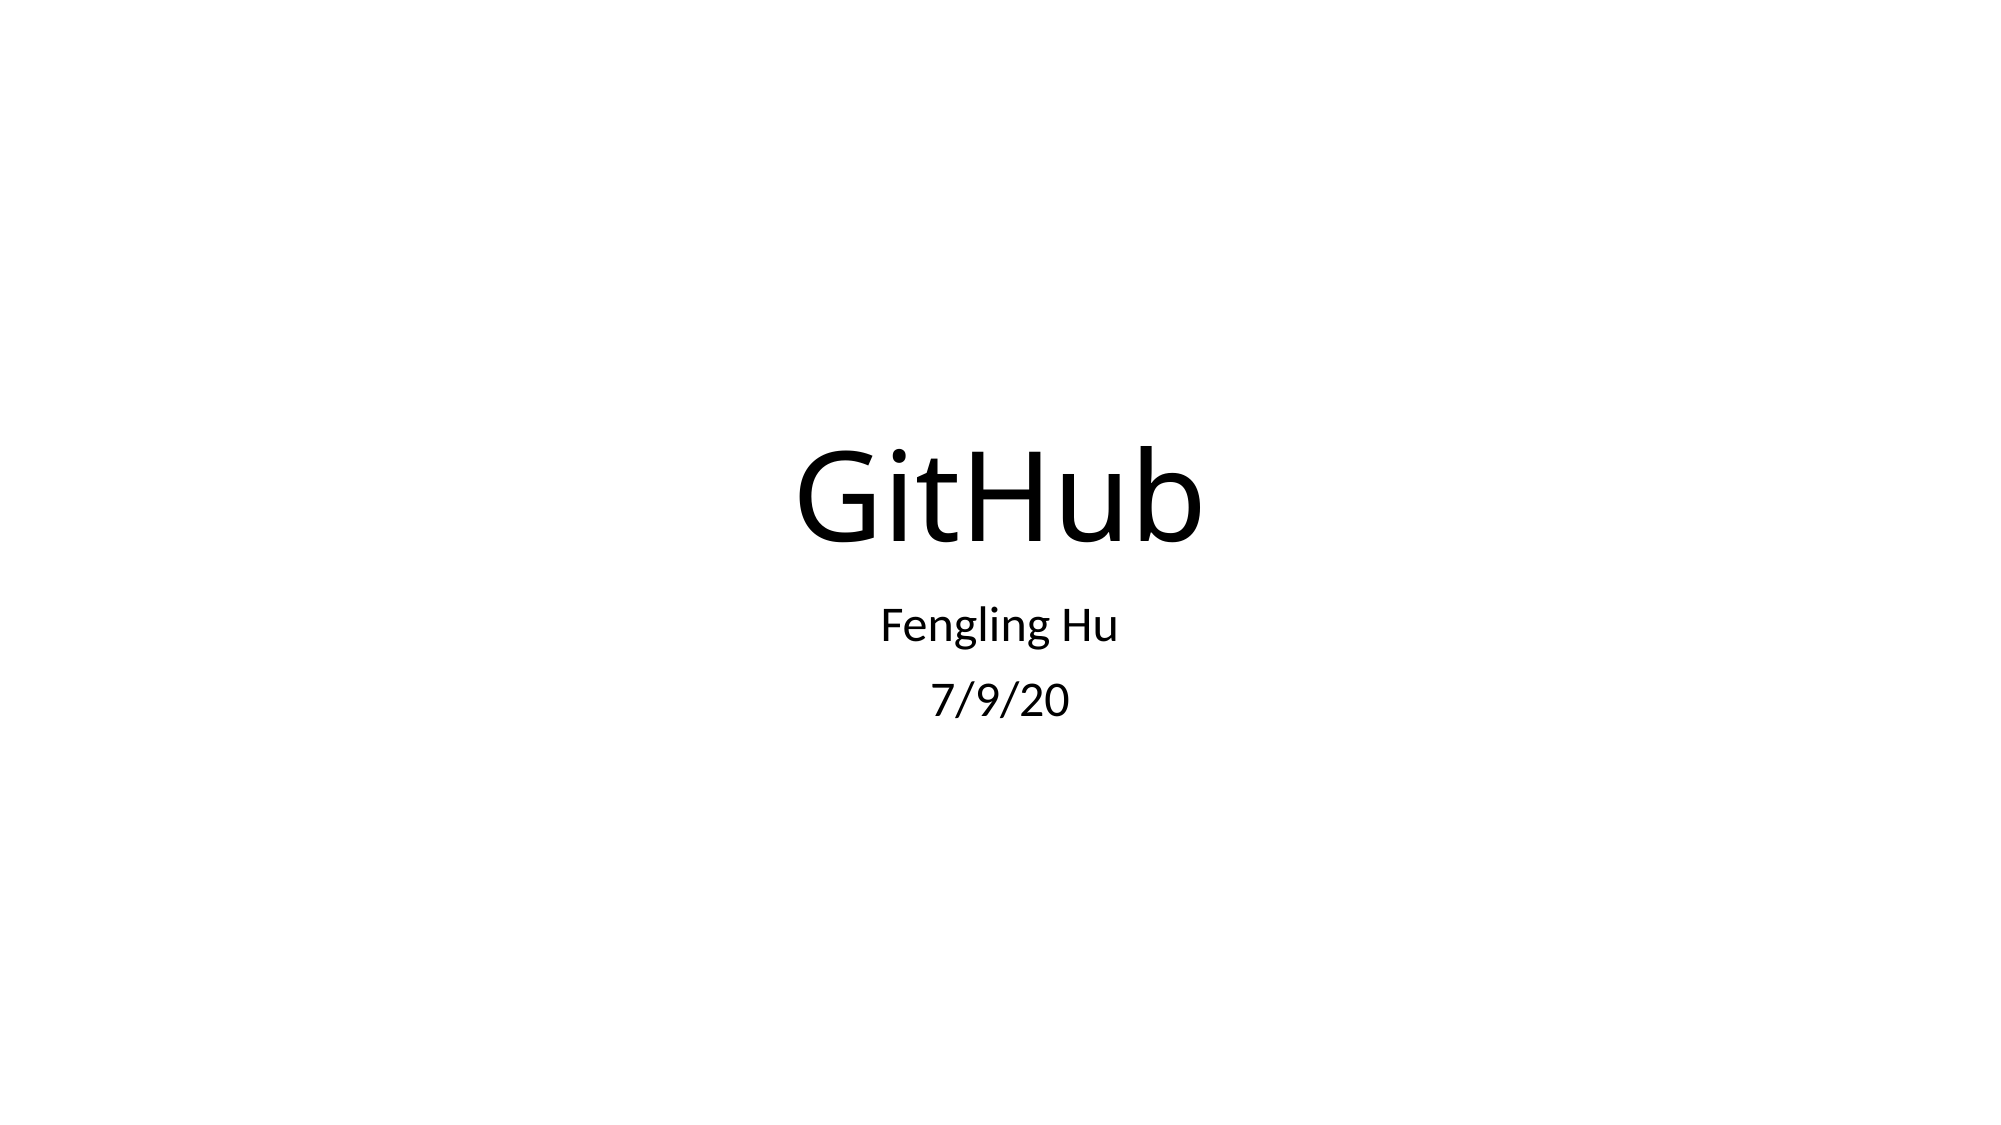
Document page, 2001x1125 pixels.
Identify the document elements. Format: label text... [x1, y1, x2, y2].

title GitHub [249, 184, 1750, 576]
subtitle Fengling Hu 7/9/20 [249, 590, 1750, 863]
